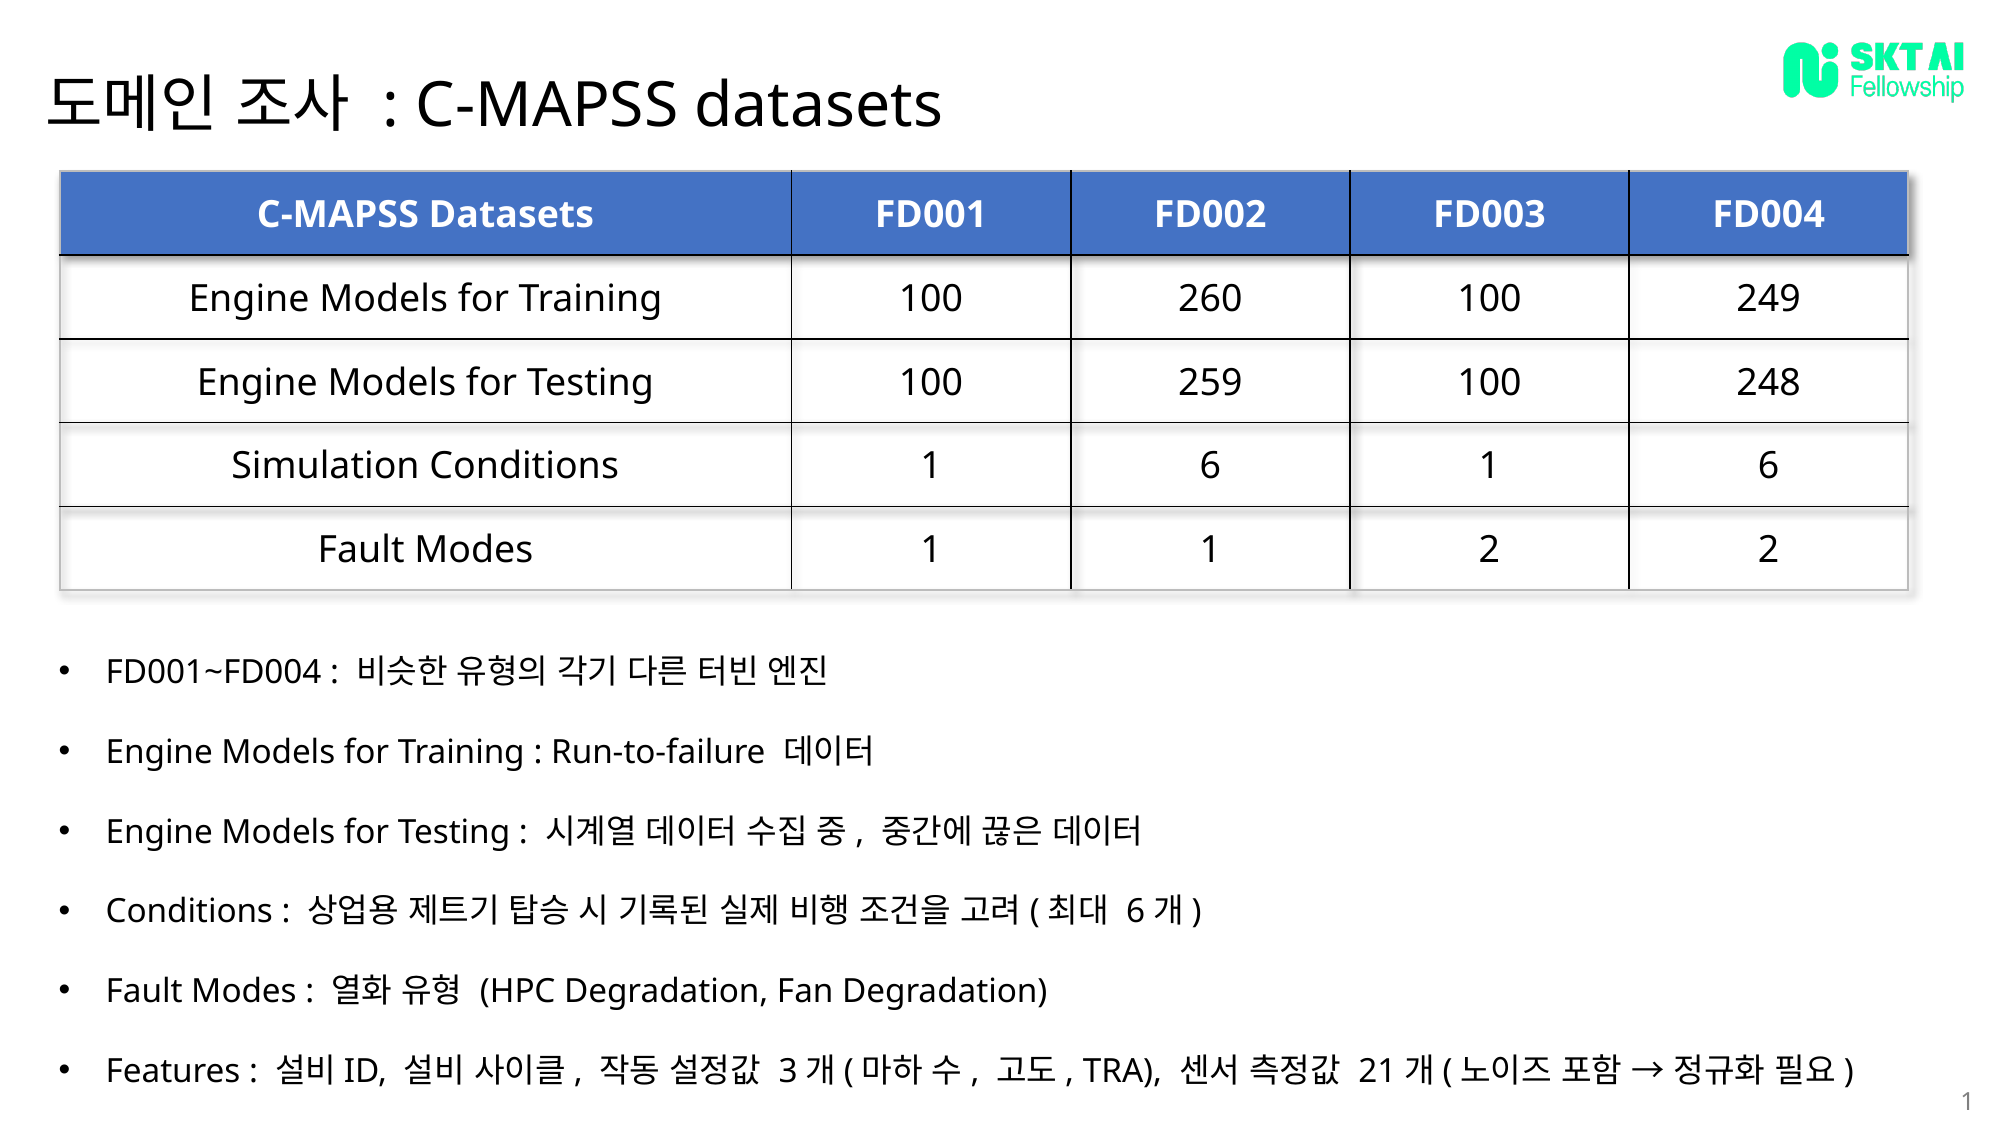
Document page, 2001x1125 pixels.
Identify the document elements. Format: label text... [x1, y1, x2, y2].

table_cell Engine Models for Testing [61, 340, 791, 422]
table_cell Engine Models for Training [61, 256, 791, 338]
table_header FD004 [1630, 172, 1907, 254]
table_cell 2 [1351, 507, 1628, 589]
table_cell 6 [1072, 423, 1349, 506]
text_box 도메인 조사 : C-MAPSS datasets [30, 56, 1689, 146]
table_cell 1 [792, 423, 1070, 506]
table_header FD003 [1351, 172, 1628, 254]
table_header FD002 [1072, 172, 1349, 254]
table_cell 2 [1630, 507, 1907, 589]
table_cell 6 [1630, 423, 1907, 506]
table_cell 100 [1351, 340, 1628, 422]
table_cell 100 [1351, 256, 1628, 338]
table_cell 1 [792, 507, 1070, 589]
text_box FD001~FD004 : 비슷한 유형의 각기 다른 터빈 엔진 Engine Models for Training : Run-to-failure 데이터 Engine Models for Testing : 시계열 데이터 수집 중, 중간에 끊은 데이터 Conditions : 상업용 제트기 탑승 시 기록된 실제 비행 조건을 고려(최대 6개) Fault Modes : 열화 유형 (HPC Degradation, Fan Degradation) Features : 설비ID, 설비 사이클, 작동 설정값 3개(마하 수, 고도, TRA), 센서 측정값 21개(노이즈 포함 → 정규화 필요) [43, 642, 1893, 1097]
table_cell Fault Modes [61, 507, 791, 589]
table_cell 1 [1351, 423, 1628, 506]
table_cell 259 [1072, 340, 1349, 422]
table_cell 249 [1630, 256, 1907, 338]
picture [1778, 35, 1968, 107]
table_cell 100 [792, 256, 1070, 338]
table_header FD001 [792, 172, 1070, 254]
table_cell 248 [1630, 340, 1907, 422]
table_cell 100 [792, 340, 1070, 422]
table_cell Simulation Conditions [61, 423, 791, 506]
table_header C-MAPSS Datasets [61, 172, 791, 254]
table_cell 260 [1072, 256, 1349, 338]
table_cell 1 [1072, 507, 1349, 589]
